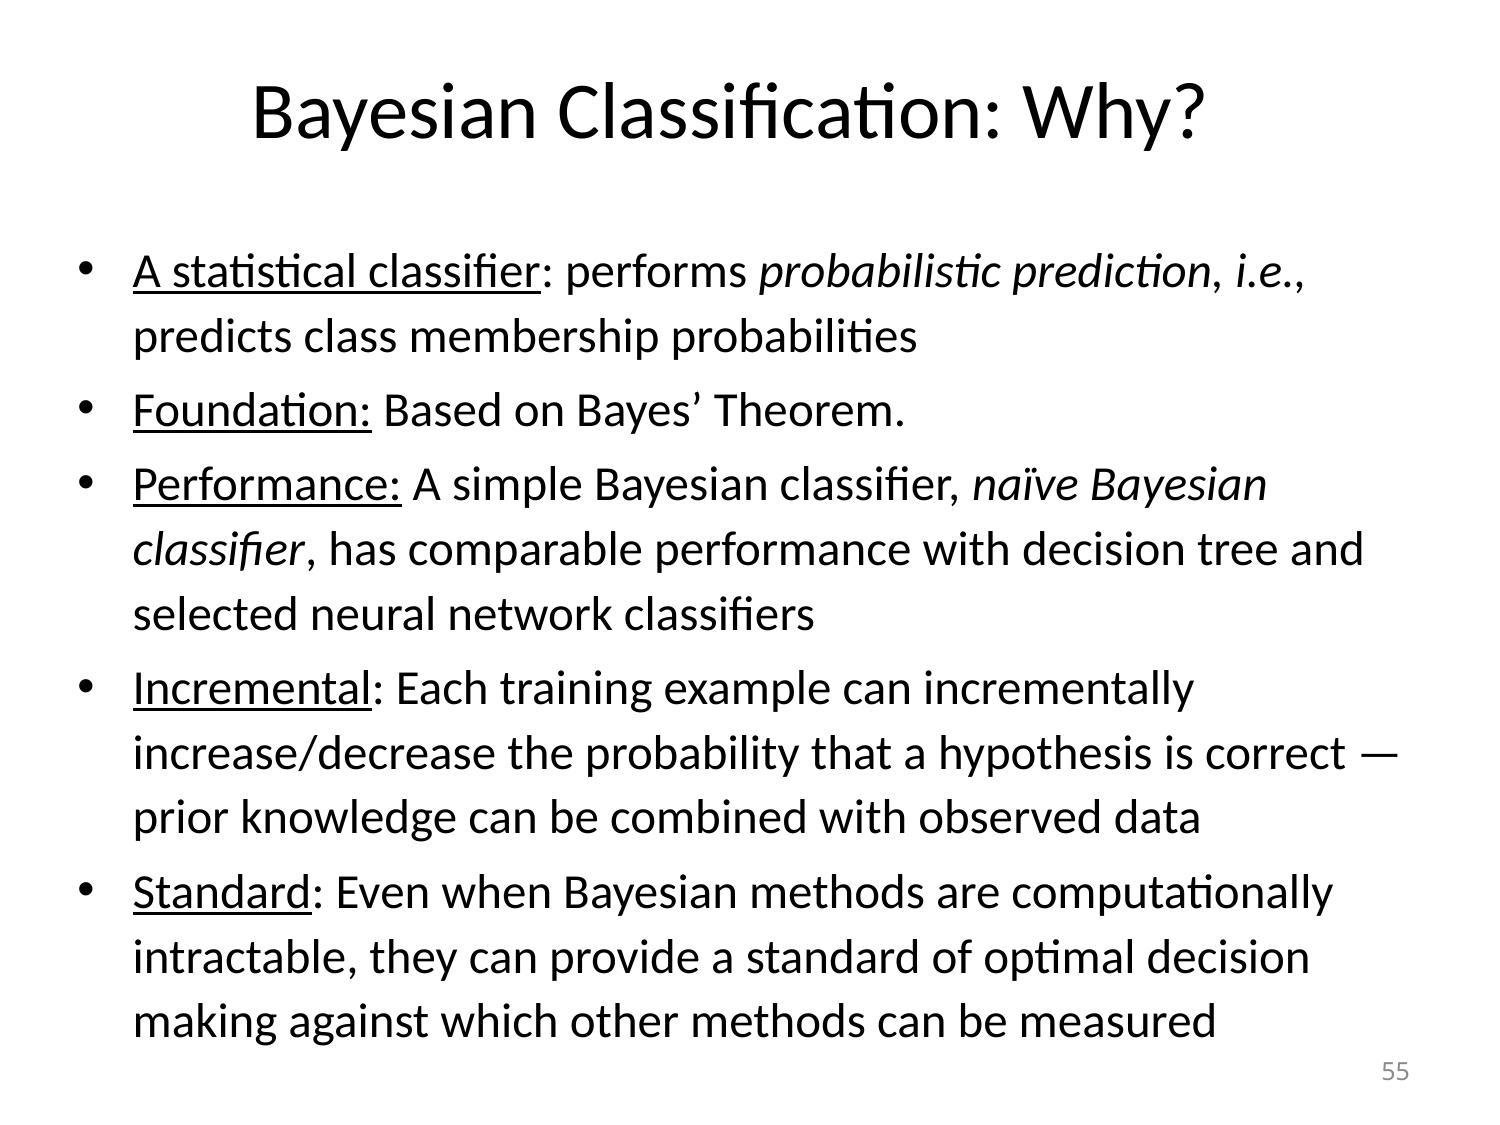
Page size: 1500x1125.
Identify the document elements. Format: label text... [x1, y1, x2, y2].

list A statistical classifier: performs probabilistic prediction, i.e., predicts class membership probabilities Foundation: Based on Bayes’ Theorem. Performance: A simple Bayesian classifier, naïve Bayesian classifier, has comparable performance with decision tree and selected neural network classifiers Incremental: Each training example can incrementally increase/decrease the probability that a hypothesis is correct — prior knowledge can be combined with observed data Standard: Even when Bayesian methods are computationally intractable, they can provide a standard of optimal decision making against which other methods can be measured [62, 224, 1450, 1063]
slide_number 55 [1074, 1063, 1425, 1103]
title Bayesian Classification: Why? [99, 50, 1363, 163]
